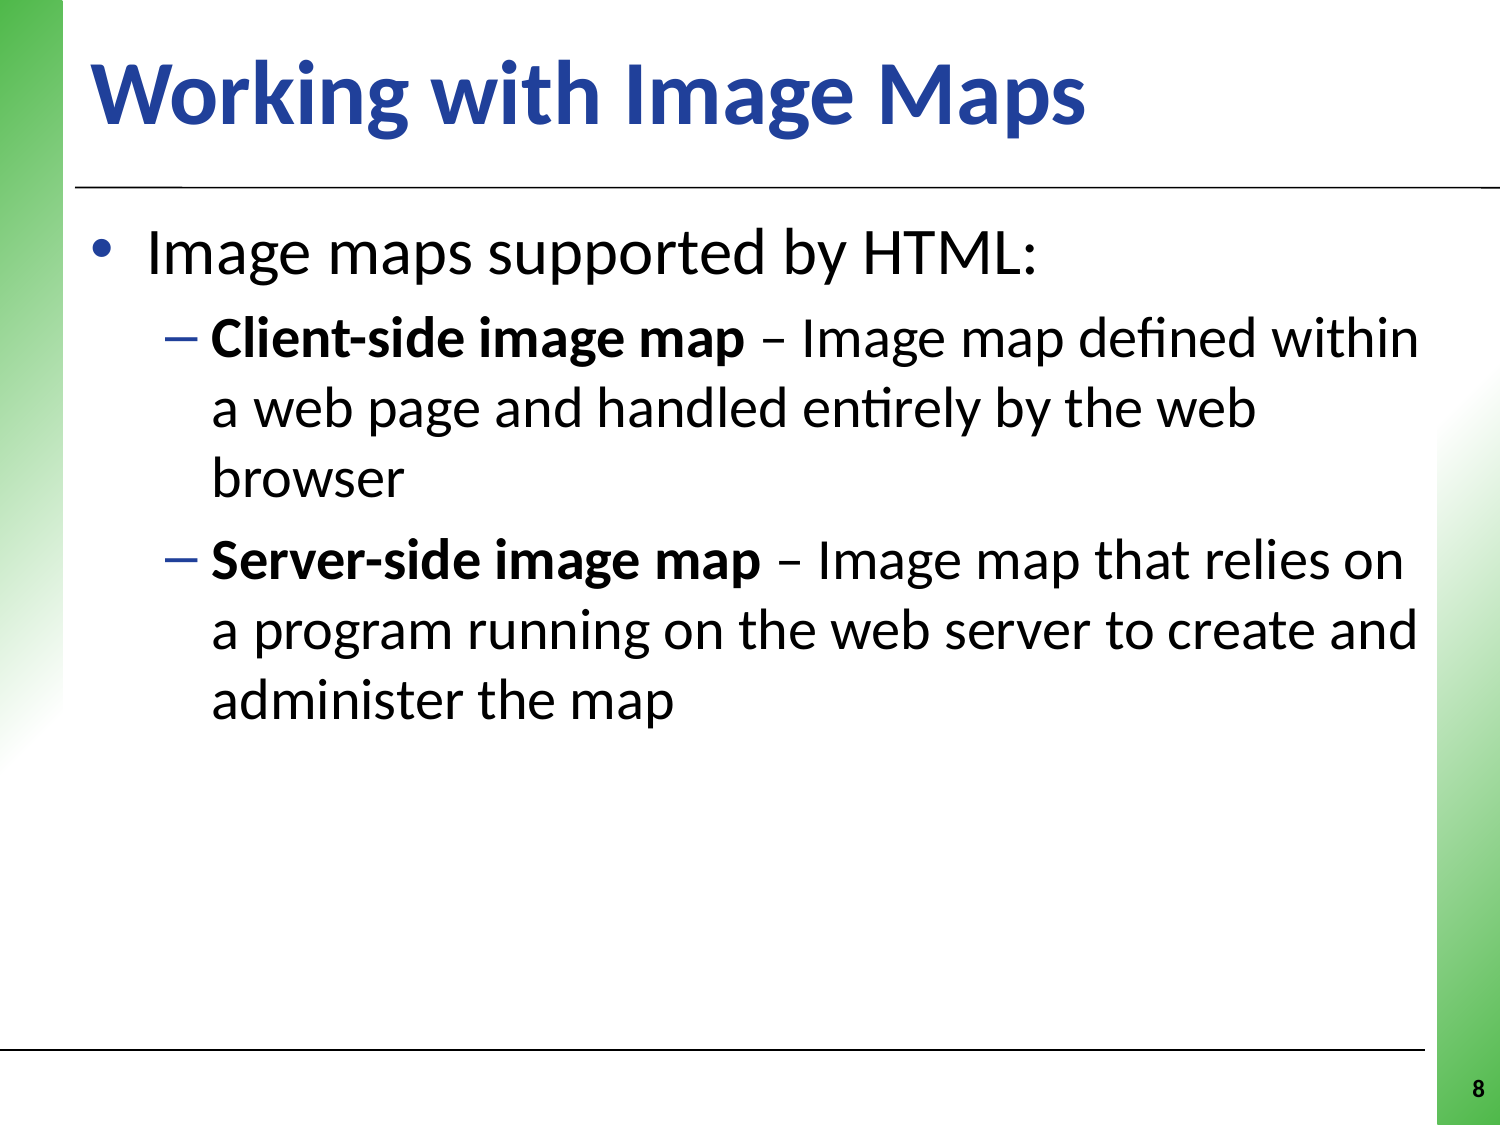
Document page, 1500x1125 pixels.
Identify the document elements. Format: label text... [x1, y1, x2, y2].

title Working with Image Maps [74, 24, 1376, 151]
list Image maps supported by HTML: Client-side image map – Image map defined within a web page and handled entirely by the web browser Server-side image map – Image map that relies on a program running on the web server to create and administer the map [74, 199, 1438, 1006]
slide_number 8 [1412, 1050, 1500, 1125]
